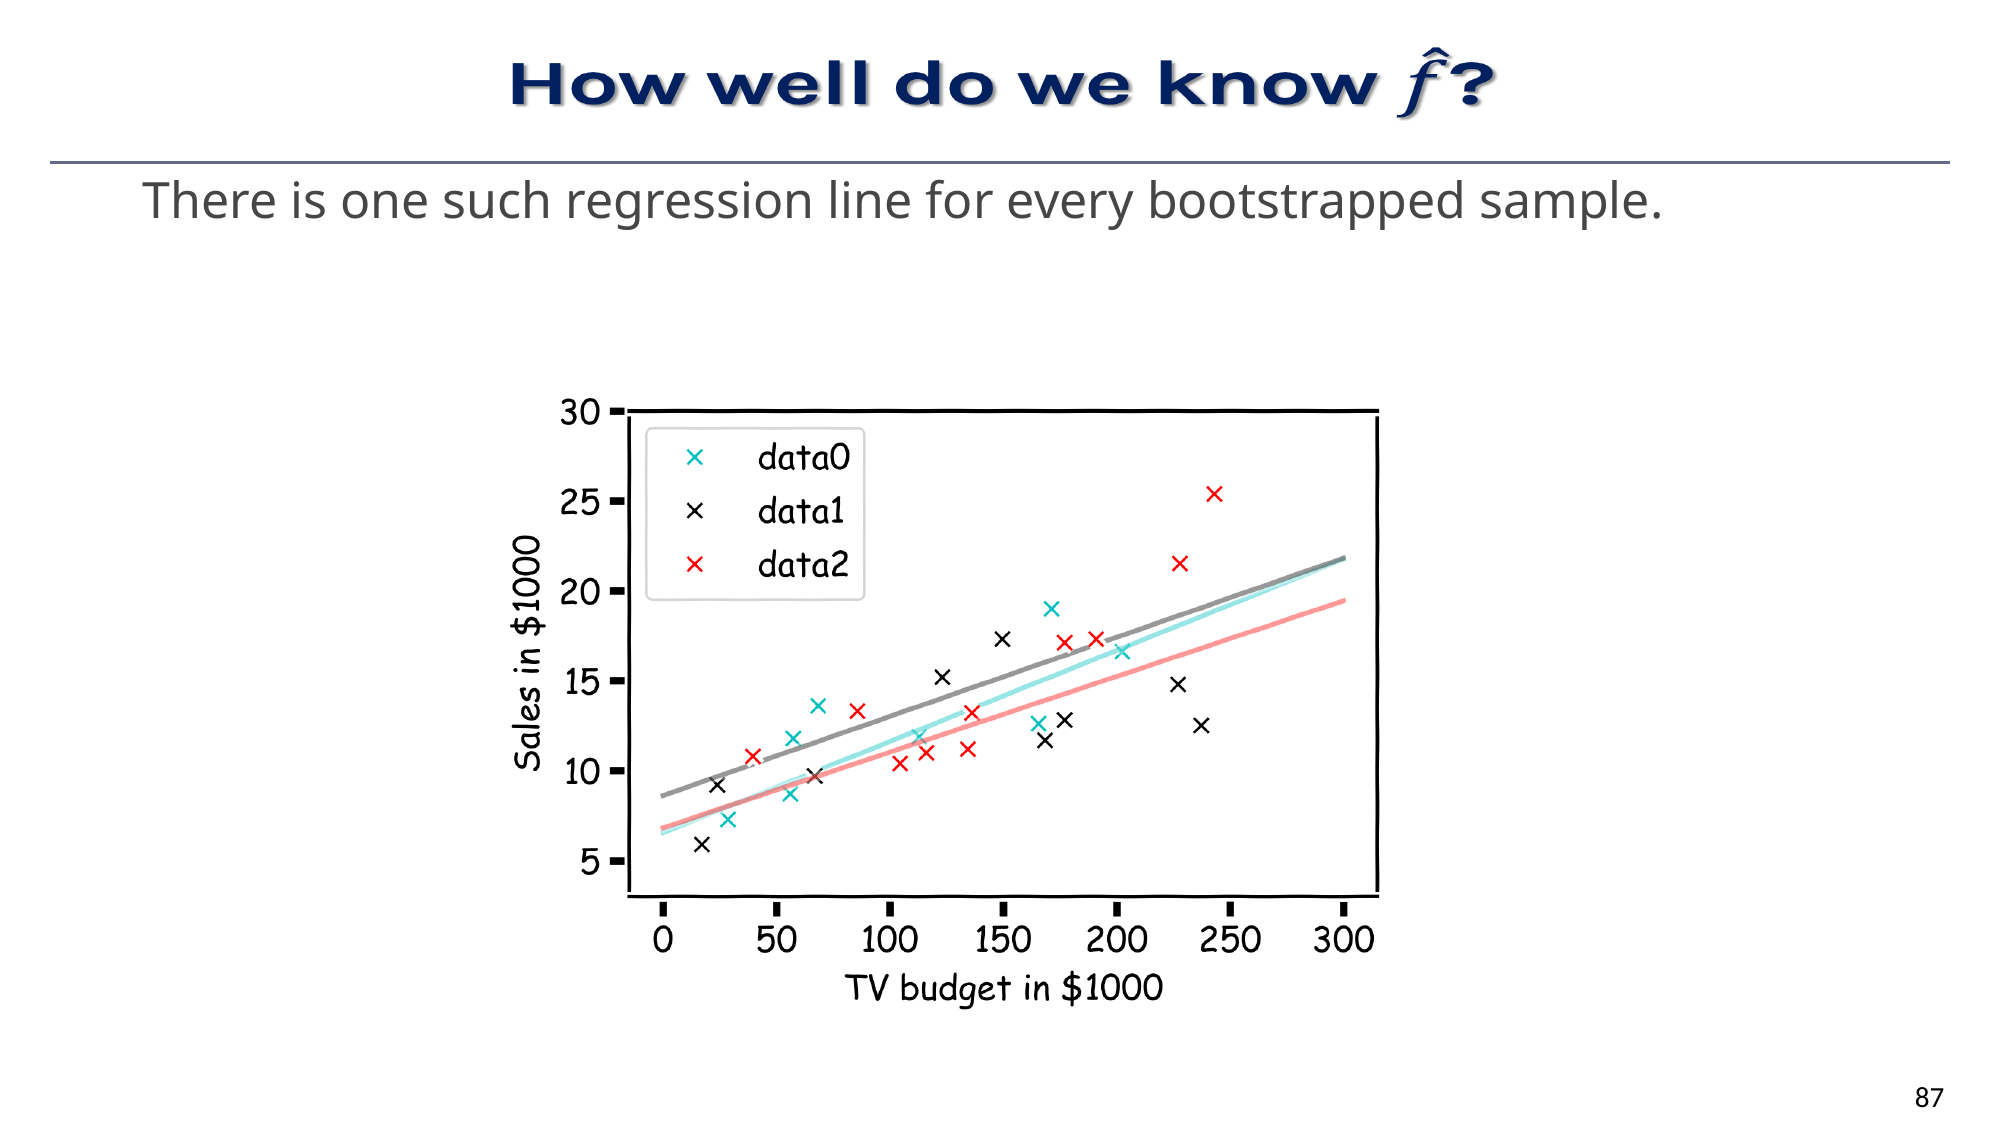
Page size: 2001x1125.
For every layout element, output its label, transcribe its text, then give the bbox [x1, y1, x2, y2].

text_box There is one such regression line for every bootstrapped sample. [127, 161, 1772, 293]
slide_number 87 [1899, 1071, 2000, 1125]
title [99, 24, 1900, 163]
picture [414, 325, 1484, 1039]
